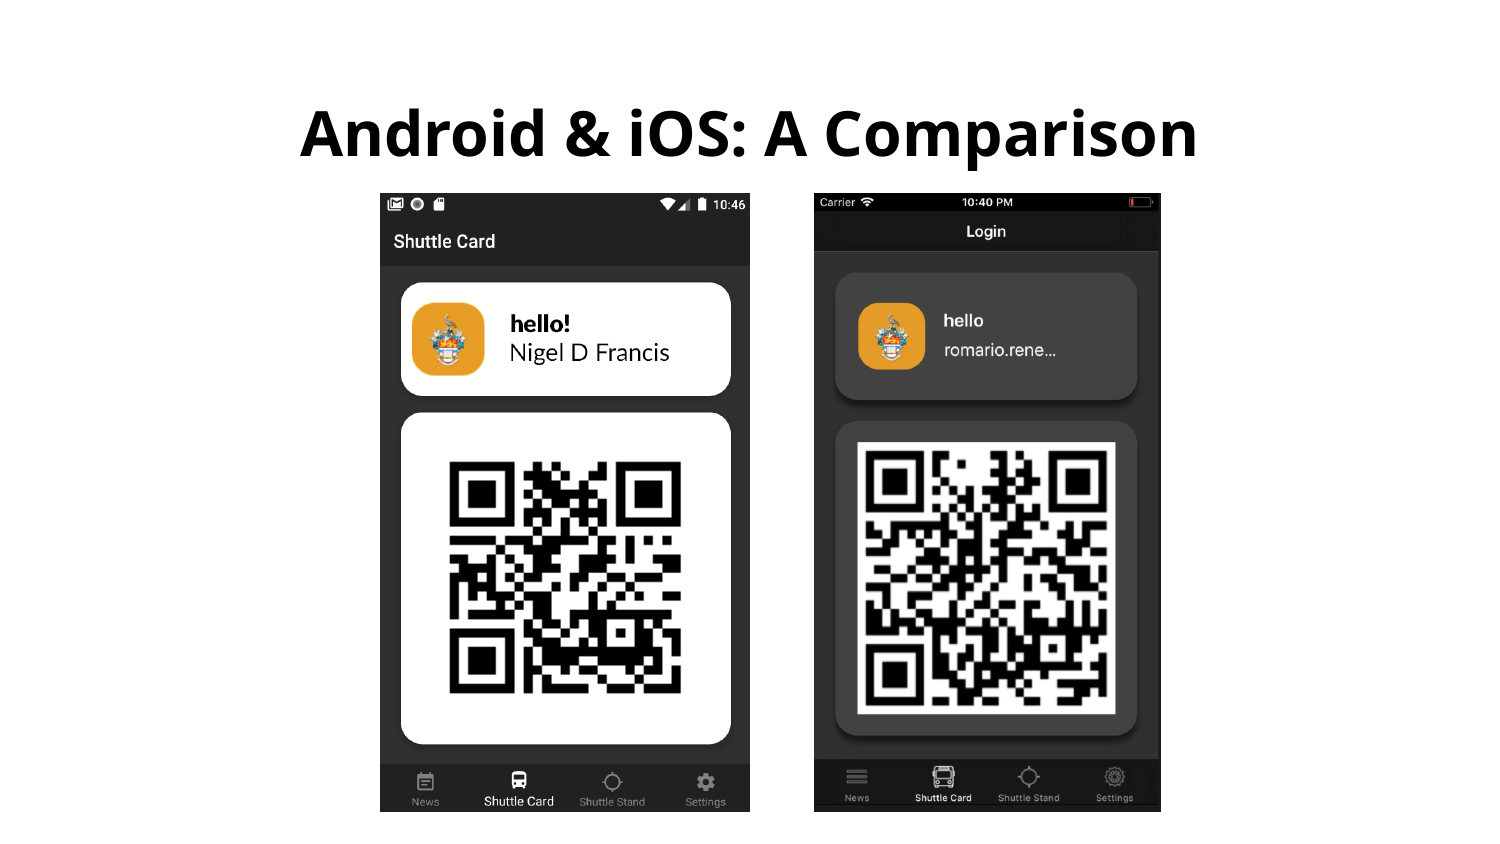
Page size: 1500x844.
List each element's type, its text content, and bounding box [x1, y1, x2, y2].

text_box Android & iOS: A Comparison [211, 67, 1289, 177]
picture [814, 193, 1161, 812]
picture [380, 193, 751, 812]
